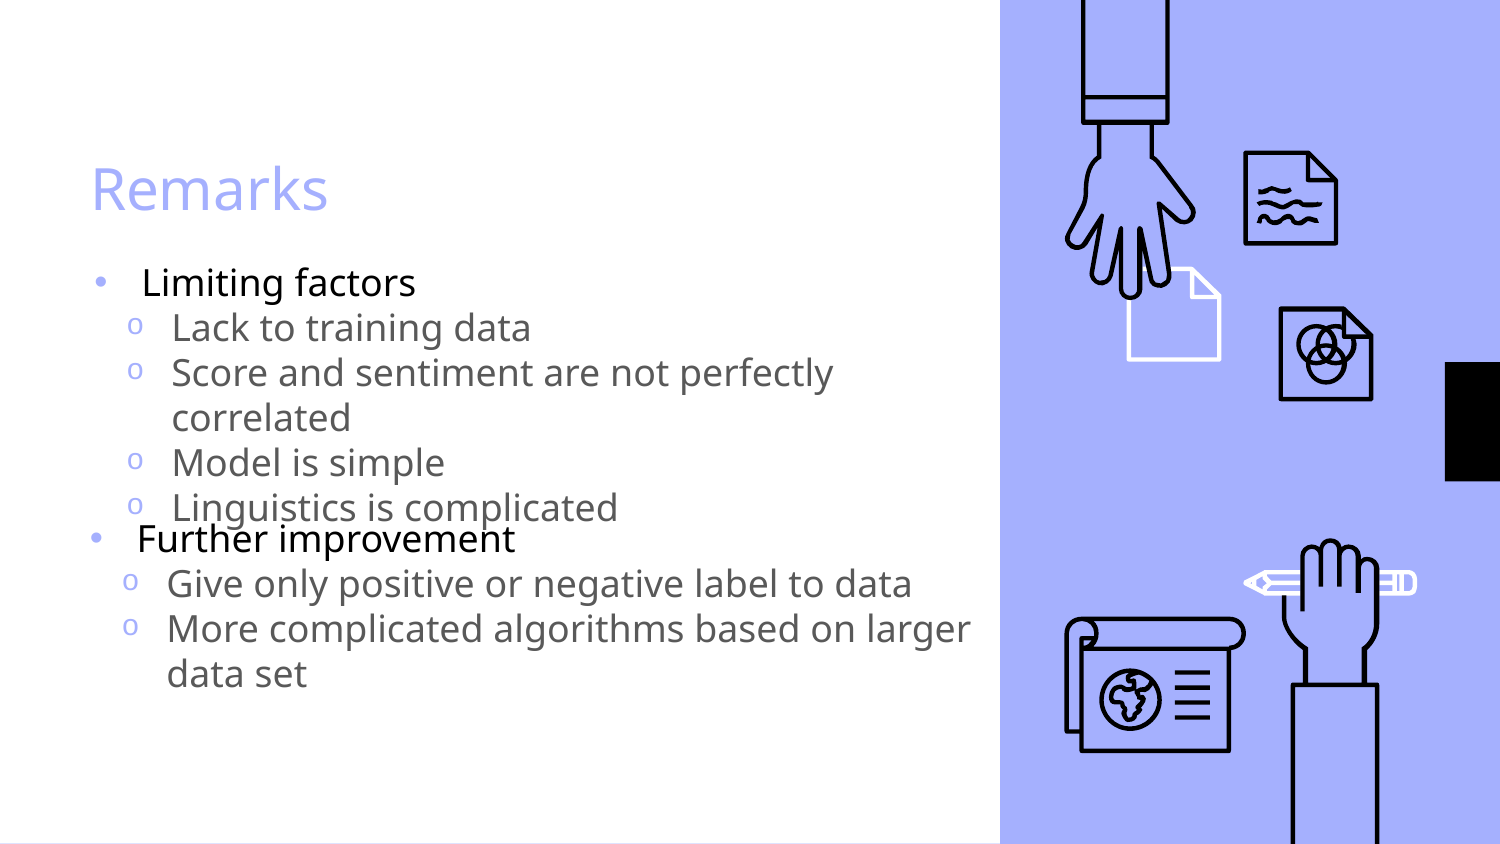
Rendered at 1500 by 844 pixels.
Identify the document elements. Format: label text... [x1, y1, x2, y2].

text_box Further improvement Give only positive or negative label to data More complicated algorithms based on larger data set [74, 507, 995, 703]
text_box Limiting factors Lack to training data Score and sentiment are not perfectly correlated Model is simple Linguistics is complicated [79, 251, 945, 507]
title Remarks [75, 96, 918, 237]
slide_number 39 [1444, 362, 1500, 482]
